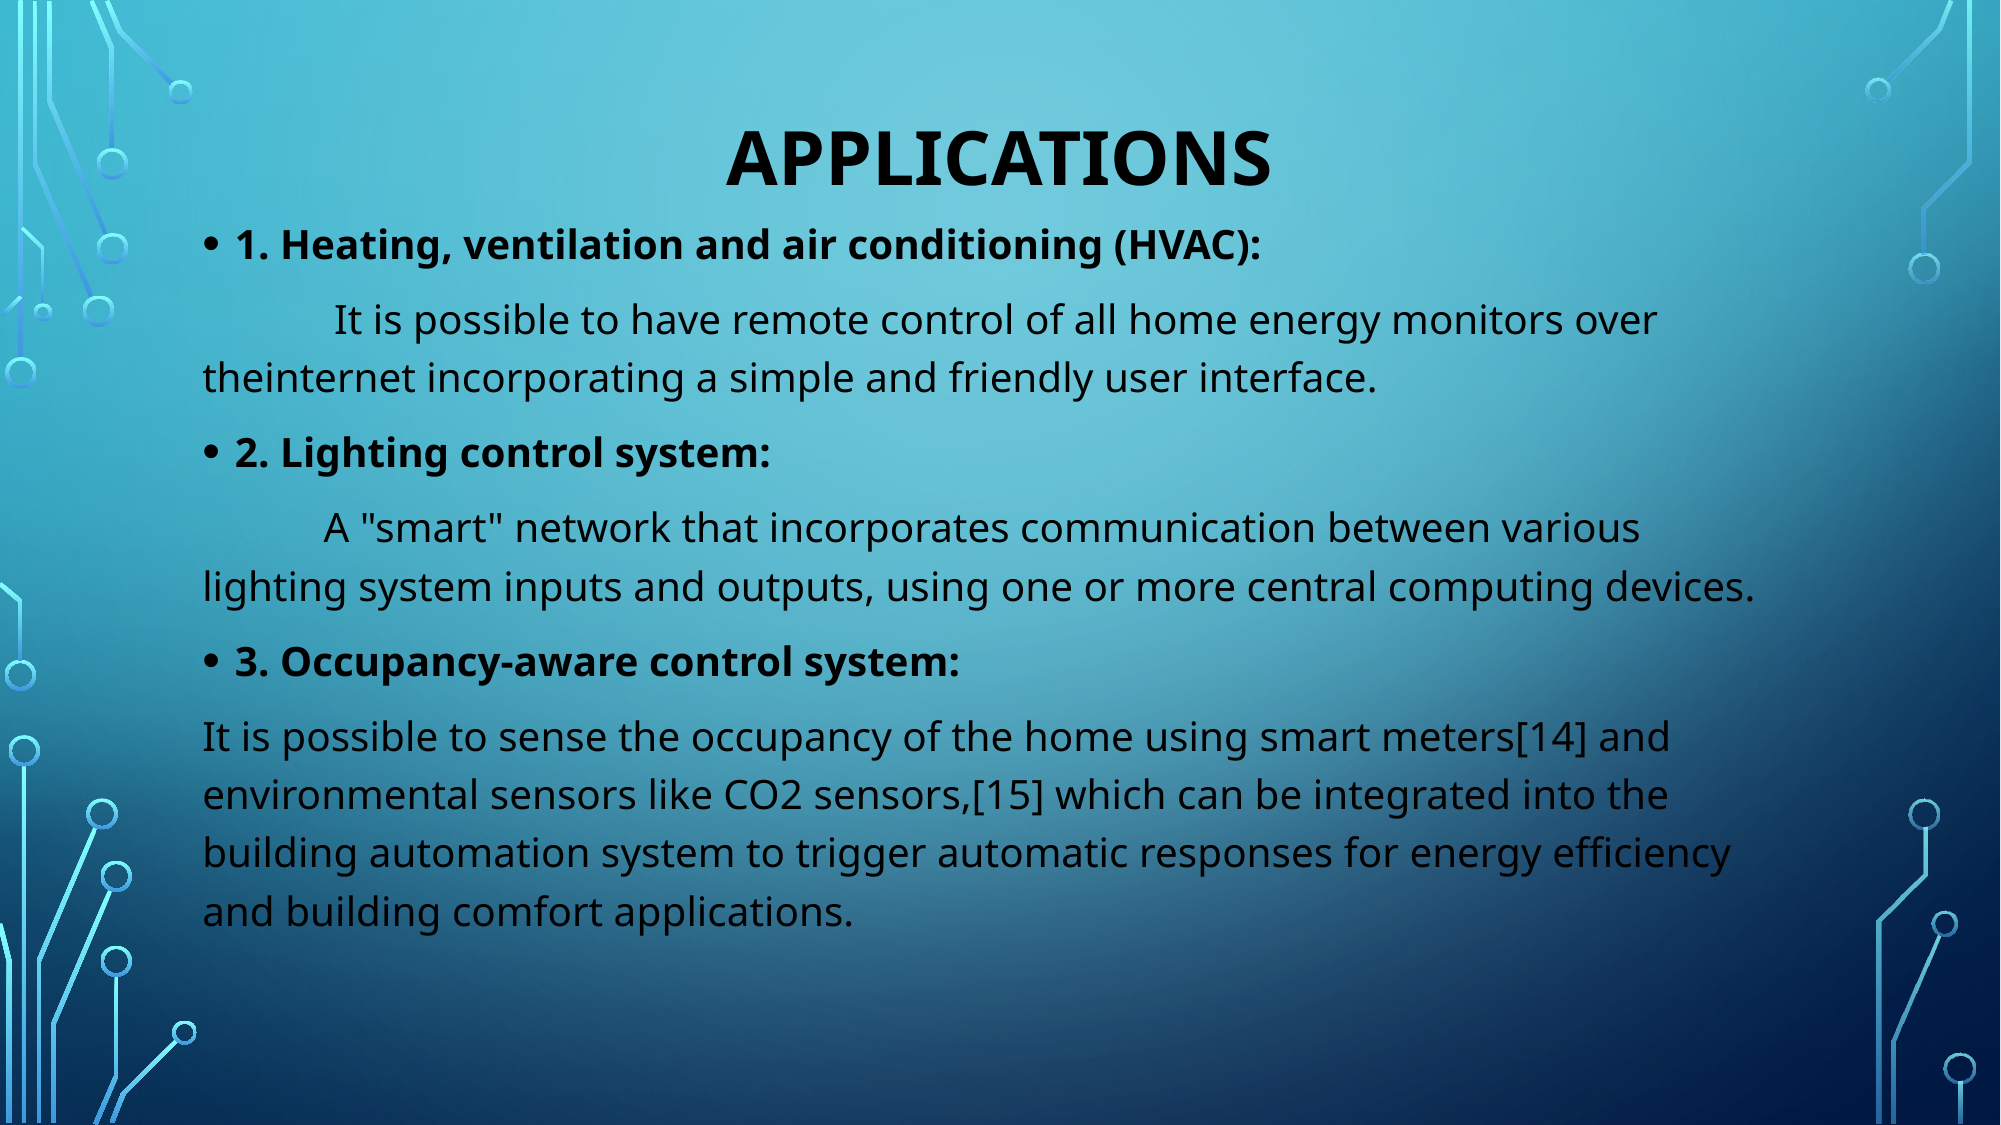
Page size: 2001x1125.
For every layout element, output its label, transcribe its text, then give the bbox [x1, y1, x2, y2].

list 1. Heating, ventilation and air conditioning (HVAC): It is possible to have remote control of all home energy monitors over theinternet incorporating a simple and friendly user interface. 2. Lighting control system: A "smart" network that incorporates communication between various lighting system inputs and outputs, using one or more central computing devices. 3. Occupancy-aware control system: It is possible to sense the occupancy of the home using smart meters[14] and environmental sensors like CO2 sensors,[15] which can be integrated into the building automation system to trigger automatic responses for energy efficiency and building comfort applications. [187, 201, 1813, 950]
title applications [187, 101, 1813, 201]
